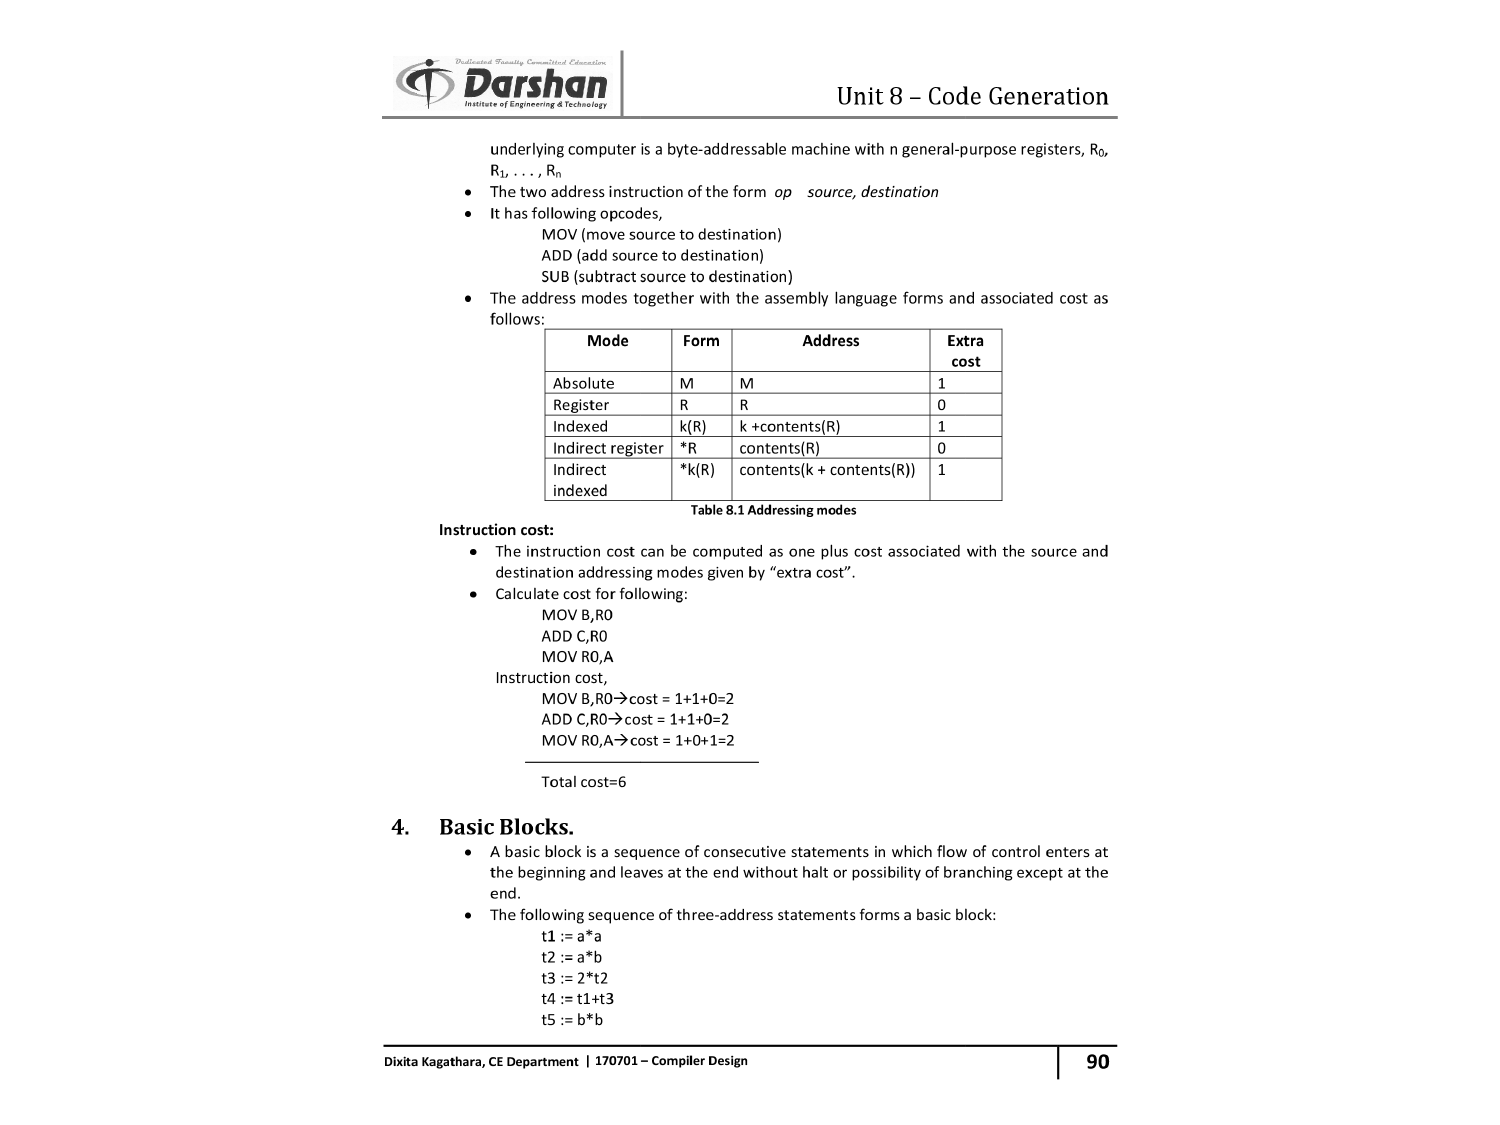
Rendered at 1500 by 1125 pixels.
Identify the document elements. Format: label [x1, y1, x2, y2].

picture [313, 0, 1187, 1125]
